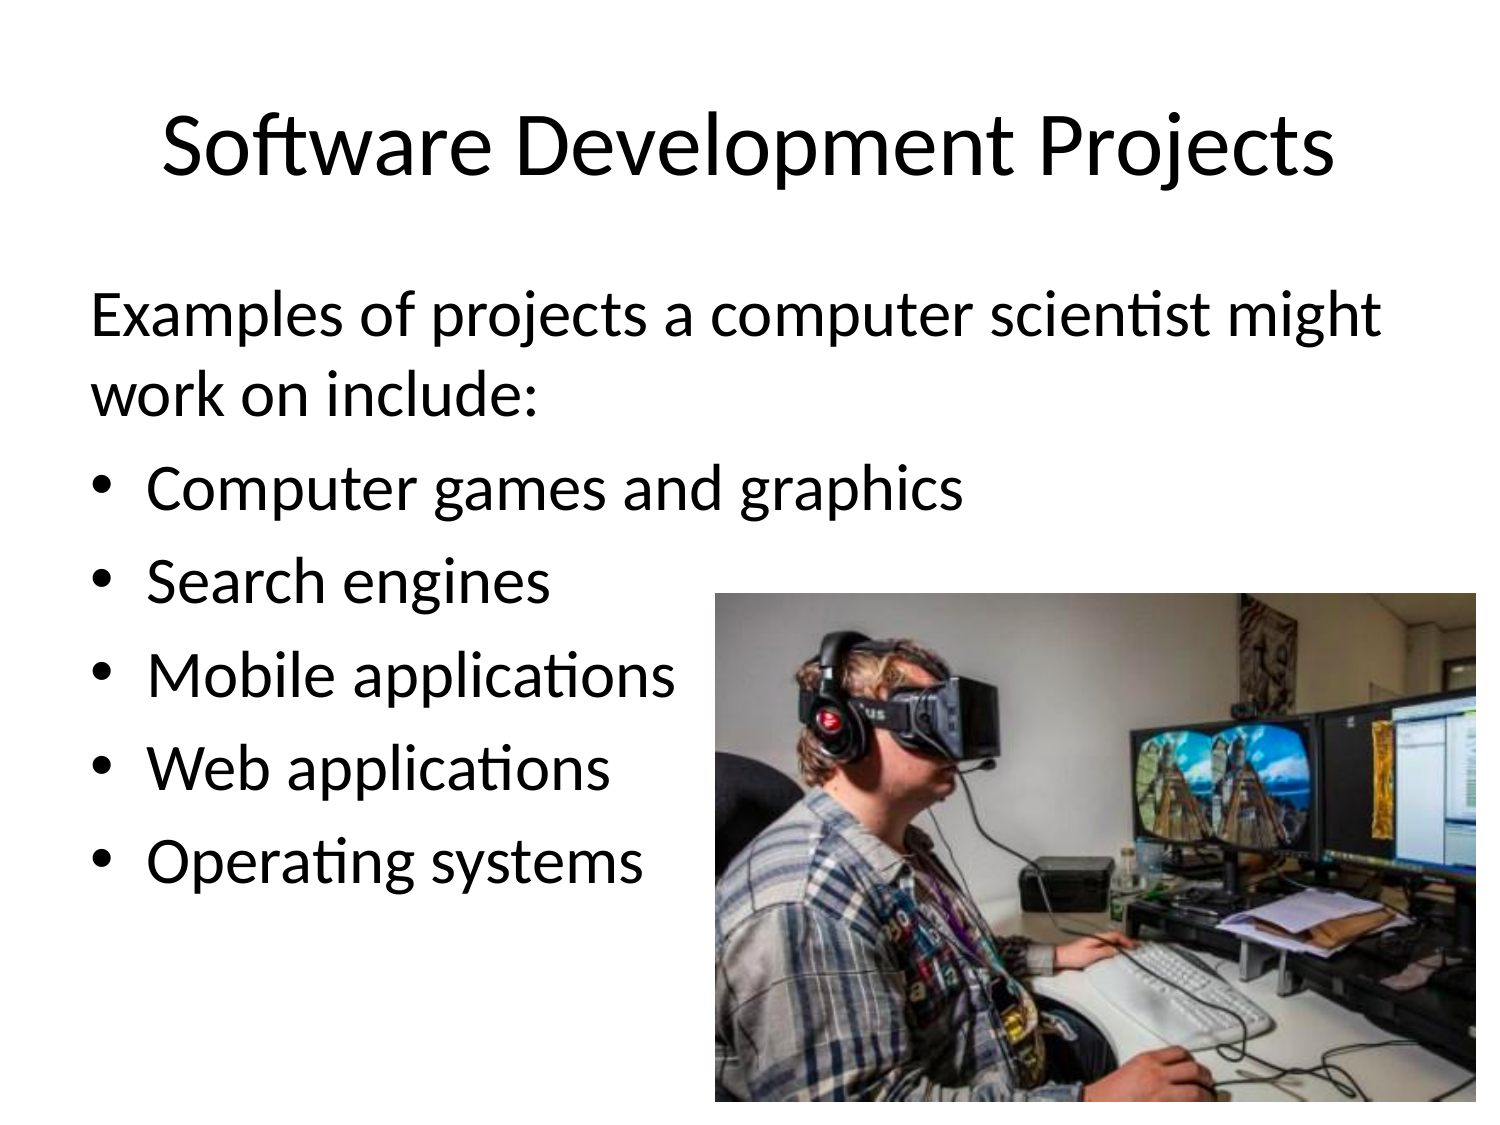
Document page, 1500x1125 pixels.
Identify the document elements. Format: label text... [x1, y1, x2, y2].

title Software Development Projects [75, 45, 1425, 233]
list Examples of projects a computer scientist might work on include: Computer games and graphics Search engines Mobile applications Web applications Operating systems [75, 262, 1425, 1005]
picture [715, 593, 1477, 1102]
